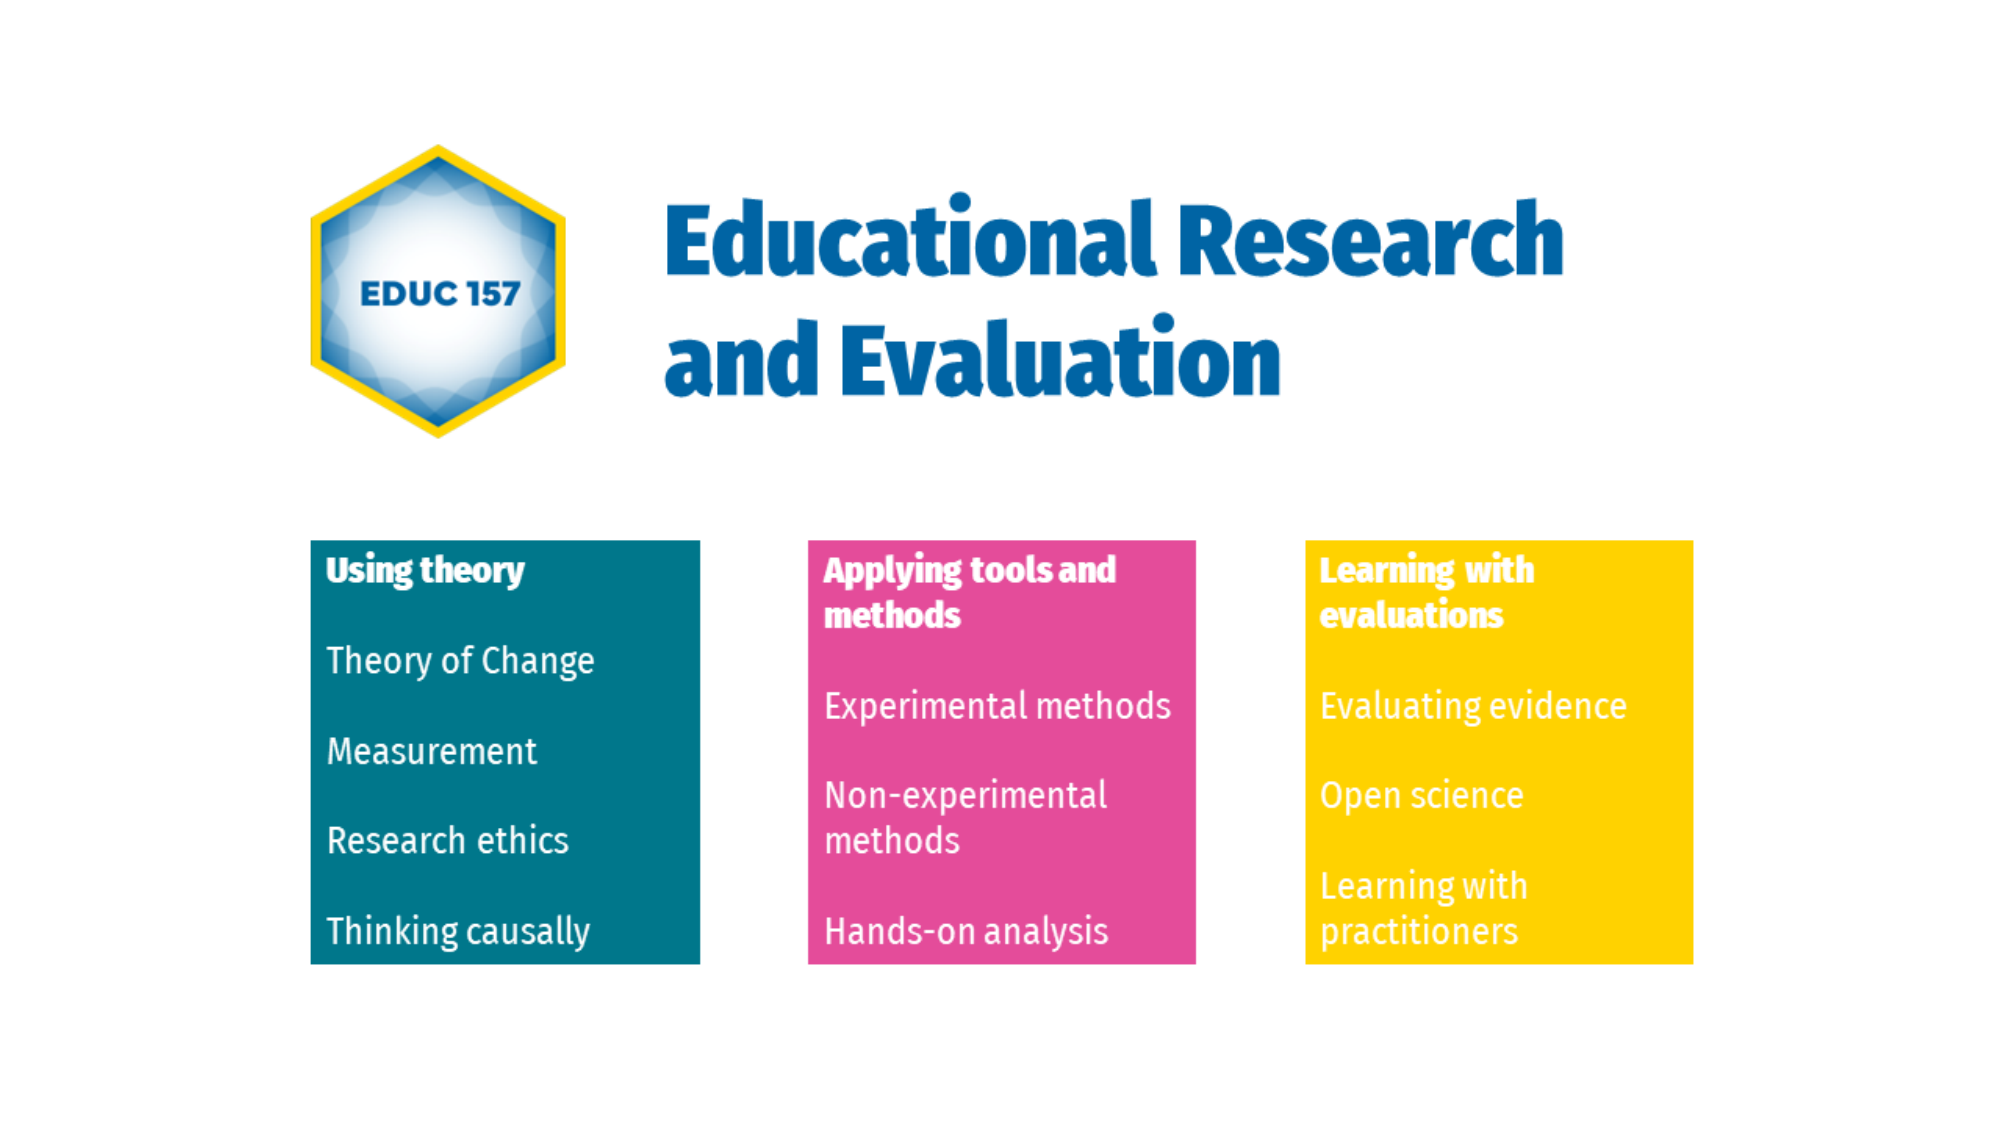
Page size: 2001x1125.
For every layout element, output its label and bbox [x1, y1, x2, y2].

picture [214, 93, 1786, 1032]
